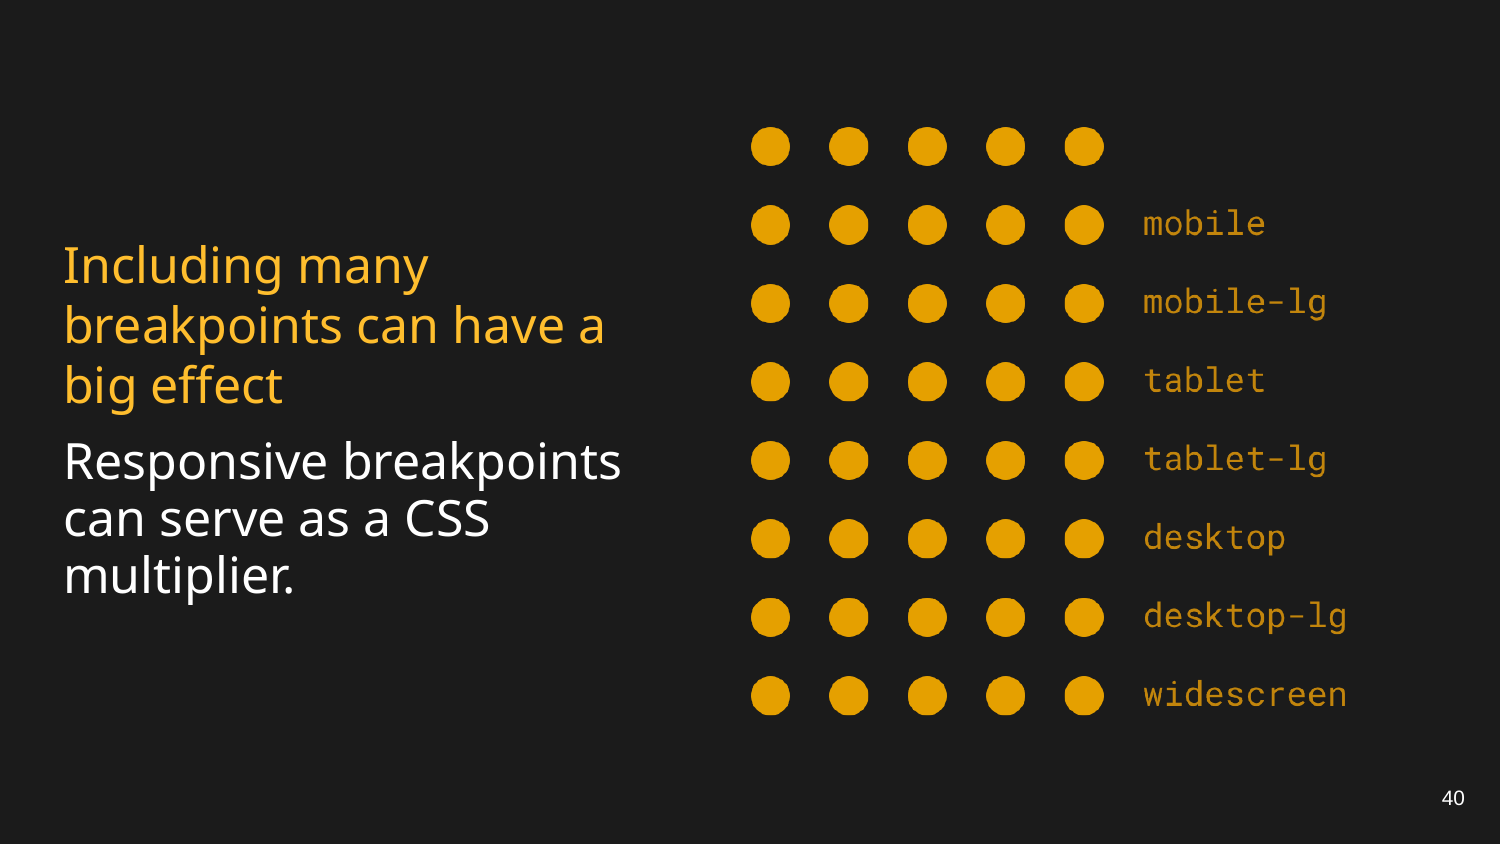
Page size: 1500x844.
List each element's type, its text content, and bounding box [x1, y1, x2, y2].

list Responsive breakpoints can serve as a CSS multiplier. [48, 418, 645, 776]
picture [655, 0, 1500, 844]
title Including many breakpoints can have a big effect [48, 110, 638, 418]
